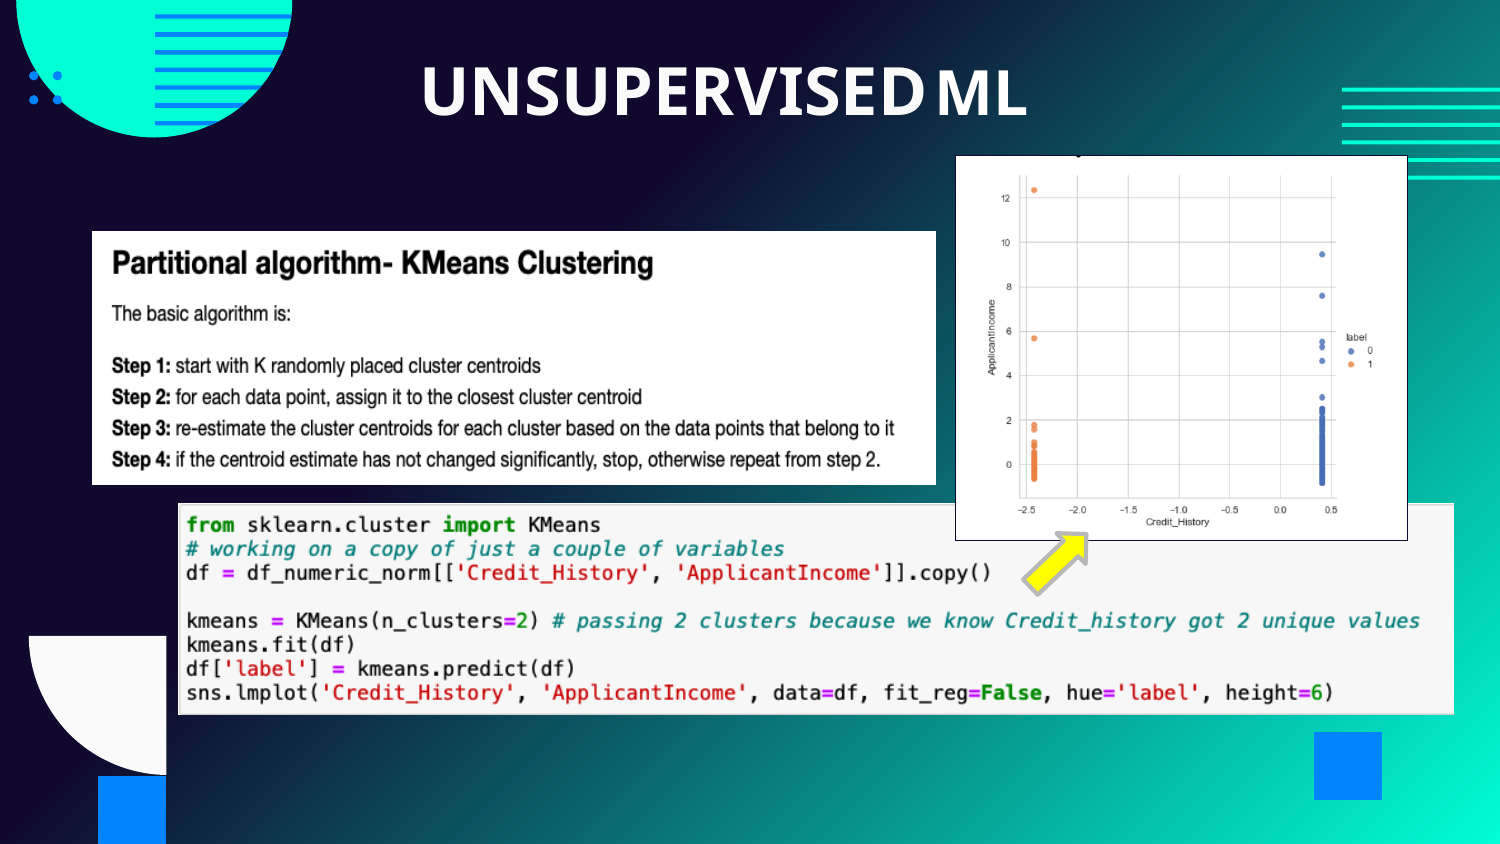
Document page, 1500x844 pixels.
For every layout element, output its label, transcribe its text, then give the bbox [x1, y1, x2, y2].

title UNSUPERVISED ML [92, 42, 1357, 137]
picture [178, 155, 1454, 715]
picture [92, 231, 936, 485]
